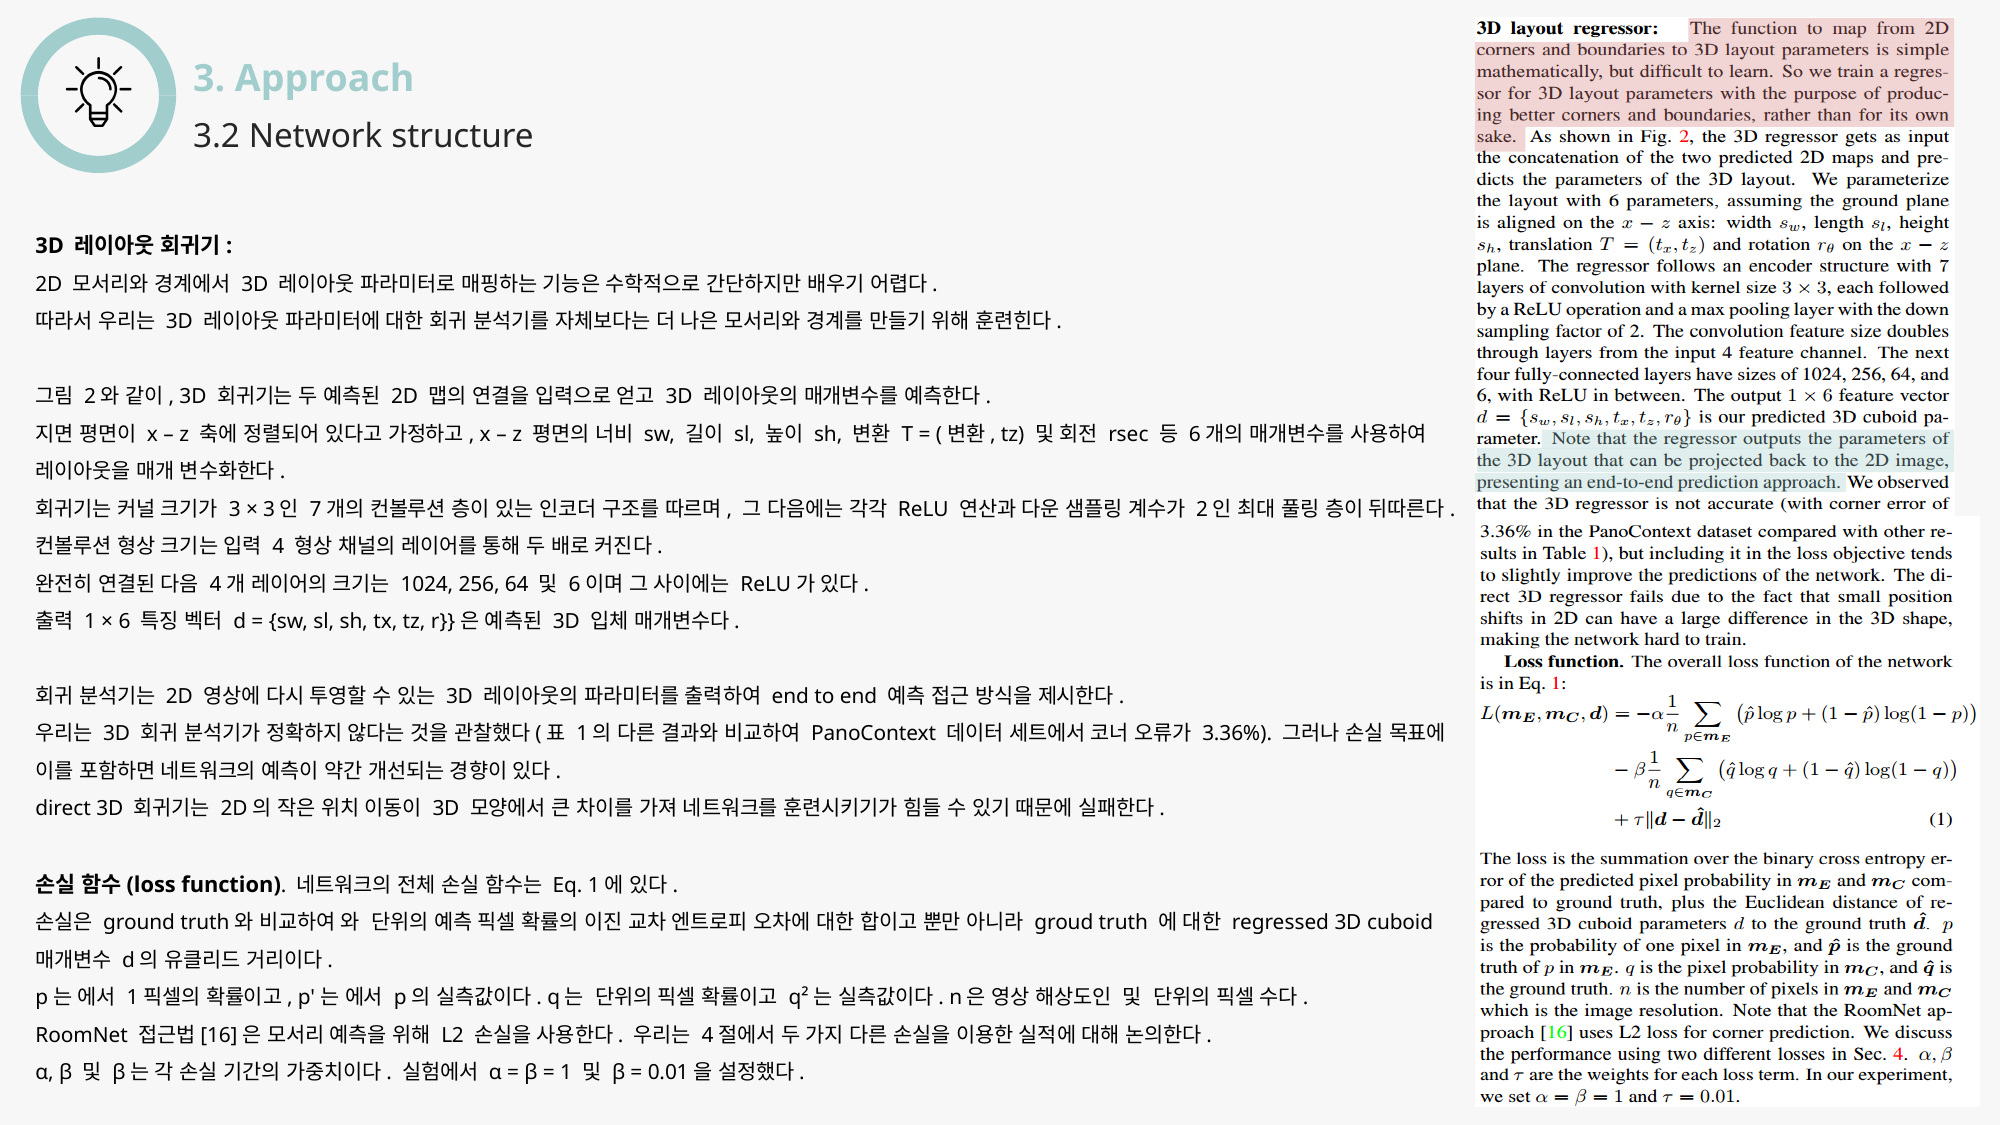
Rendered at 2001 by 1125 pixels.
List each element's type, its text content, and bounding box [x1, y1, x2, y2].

text_box [19, 16, 178, 97]
picture [63, 57, 134, 128]
text_box 3.2 Network structure [178, 106, 823, 162]
text_box [19, 96, 178, 175]
text_box 3. Approach [178, 46, 448, 106]
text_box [1474, 17, 1980, 1107]
